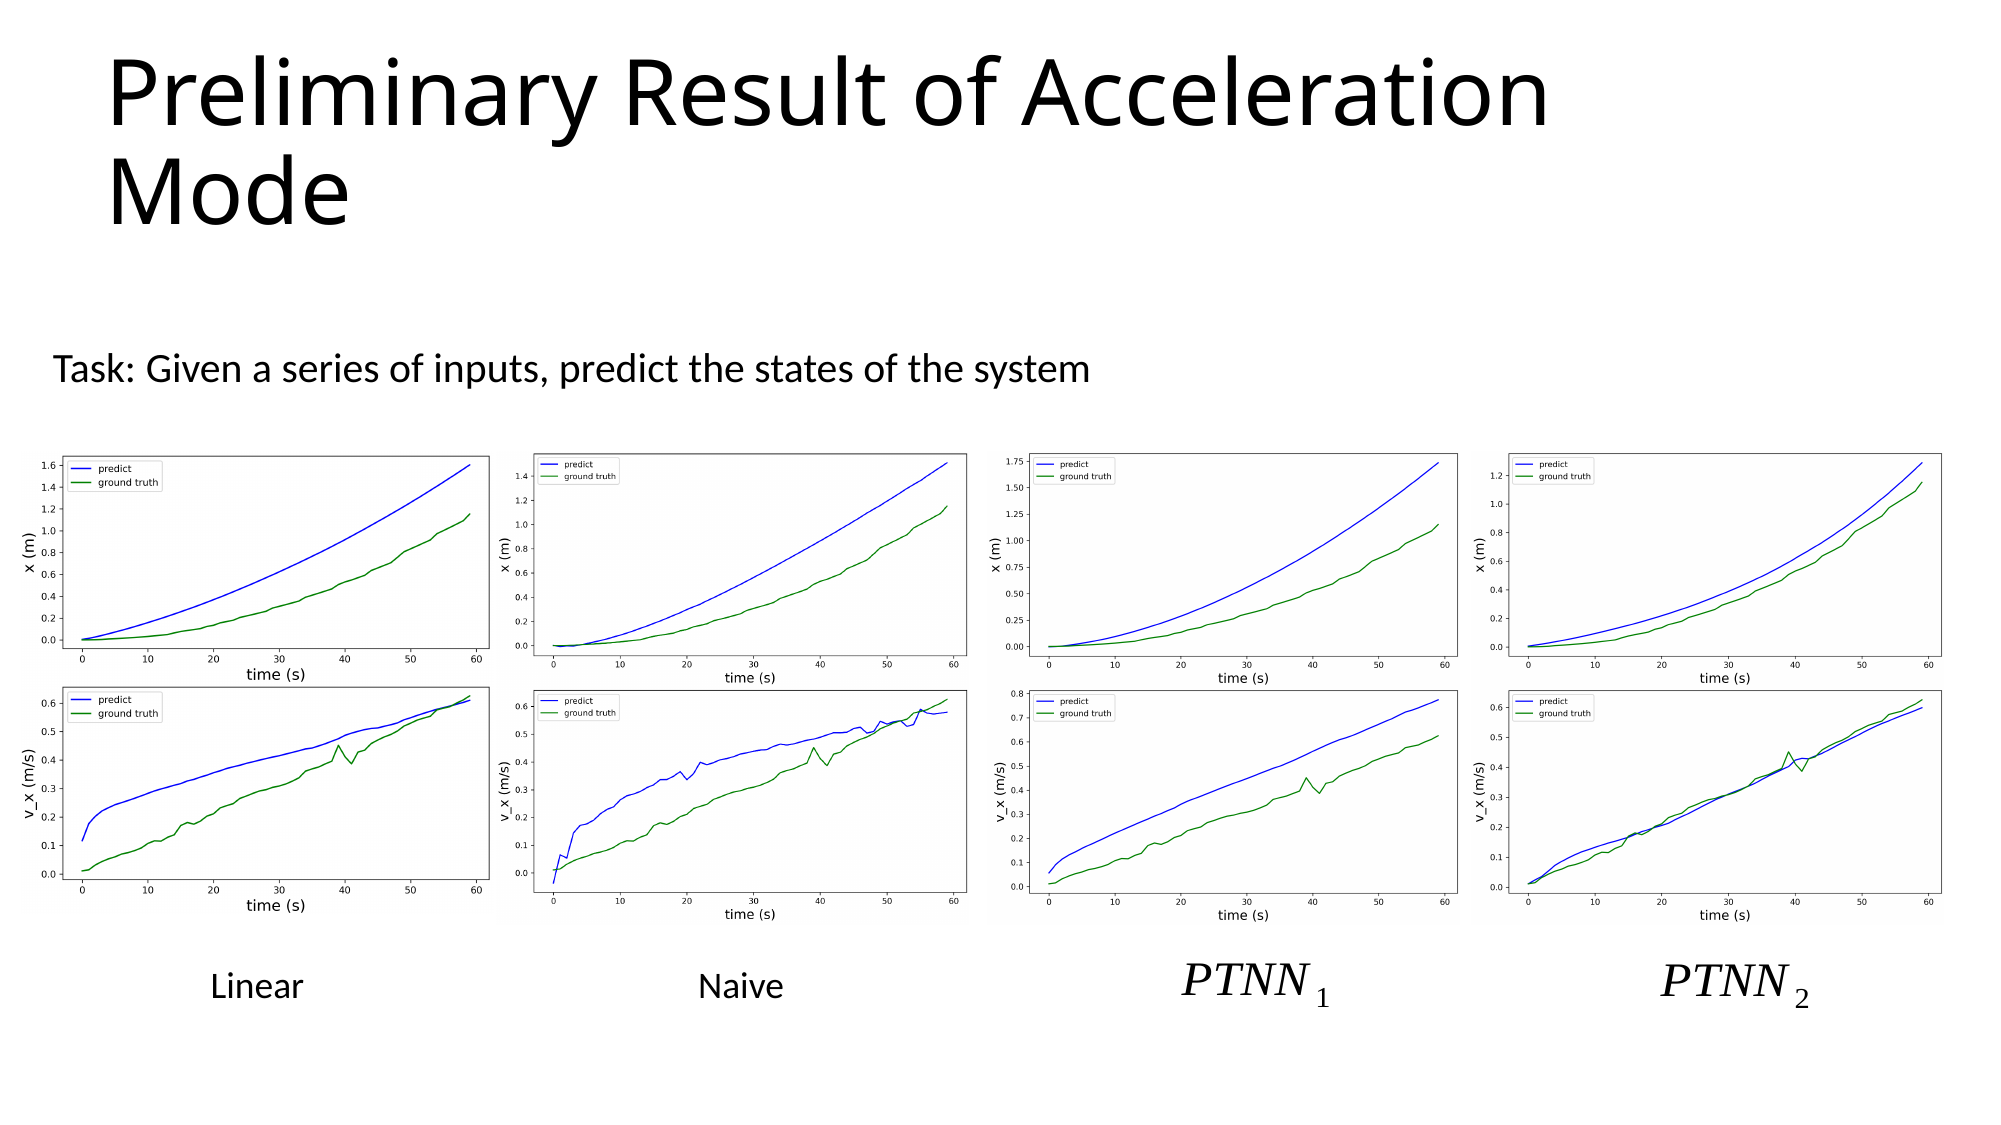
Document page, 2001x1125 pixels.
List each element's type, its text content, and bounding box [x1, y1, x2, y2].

picture [21, 451, 494, 914]
picture [496, 451, 969, 925]
picture [1471, 451, 1944, 925]
text_box Task: Given a series of inputs, predict the states of the system [38, 333, 1107, 399]
title Preliminary Result of Acceleration Mode [90, 36, 1816, 254]
picture [987, 451, 1460, 925]
text_box Naive [683, 953, 799, 1013]
text_box Linear [195, 953, 320, 1013]
